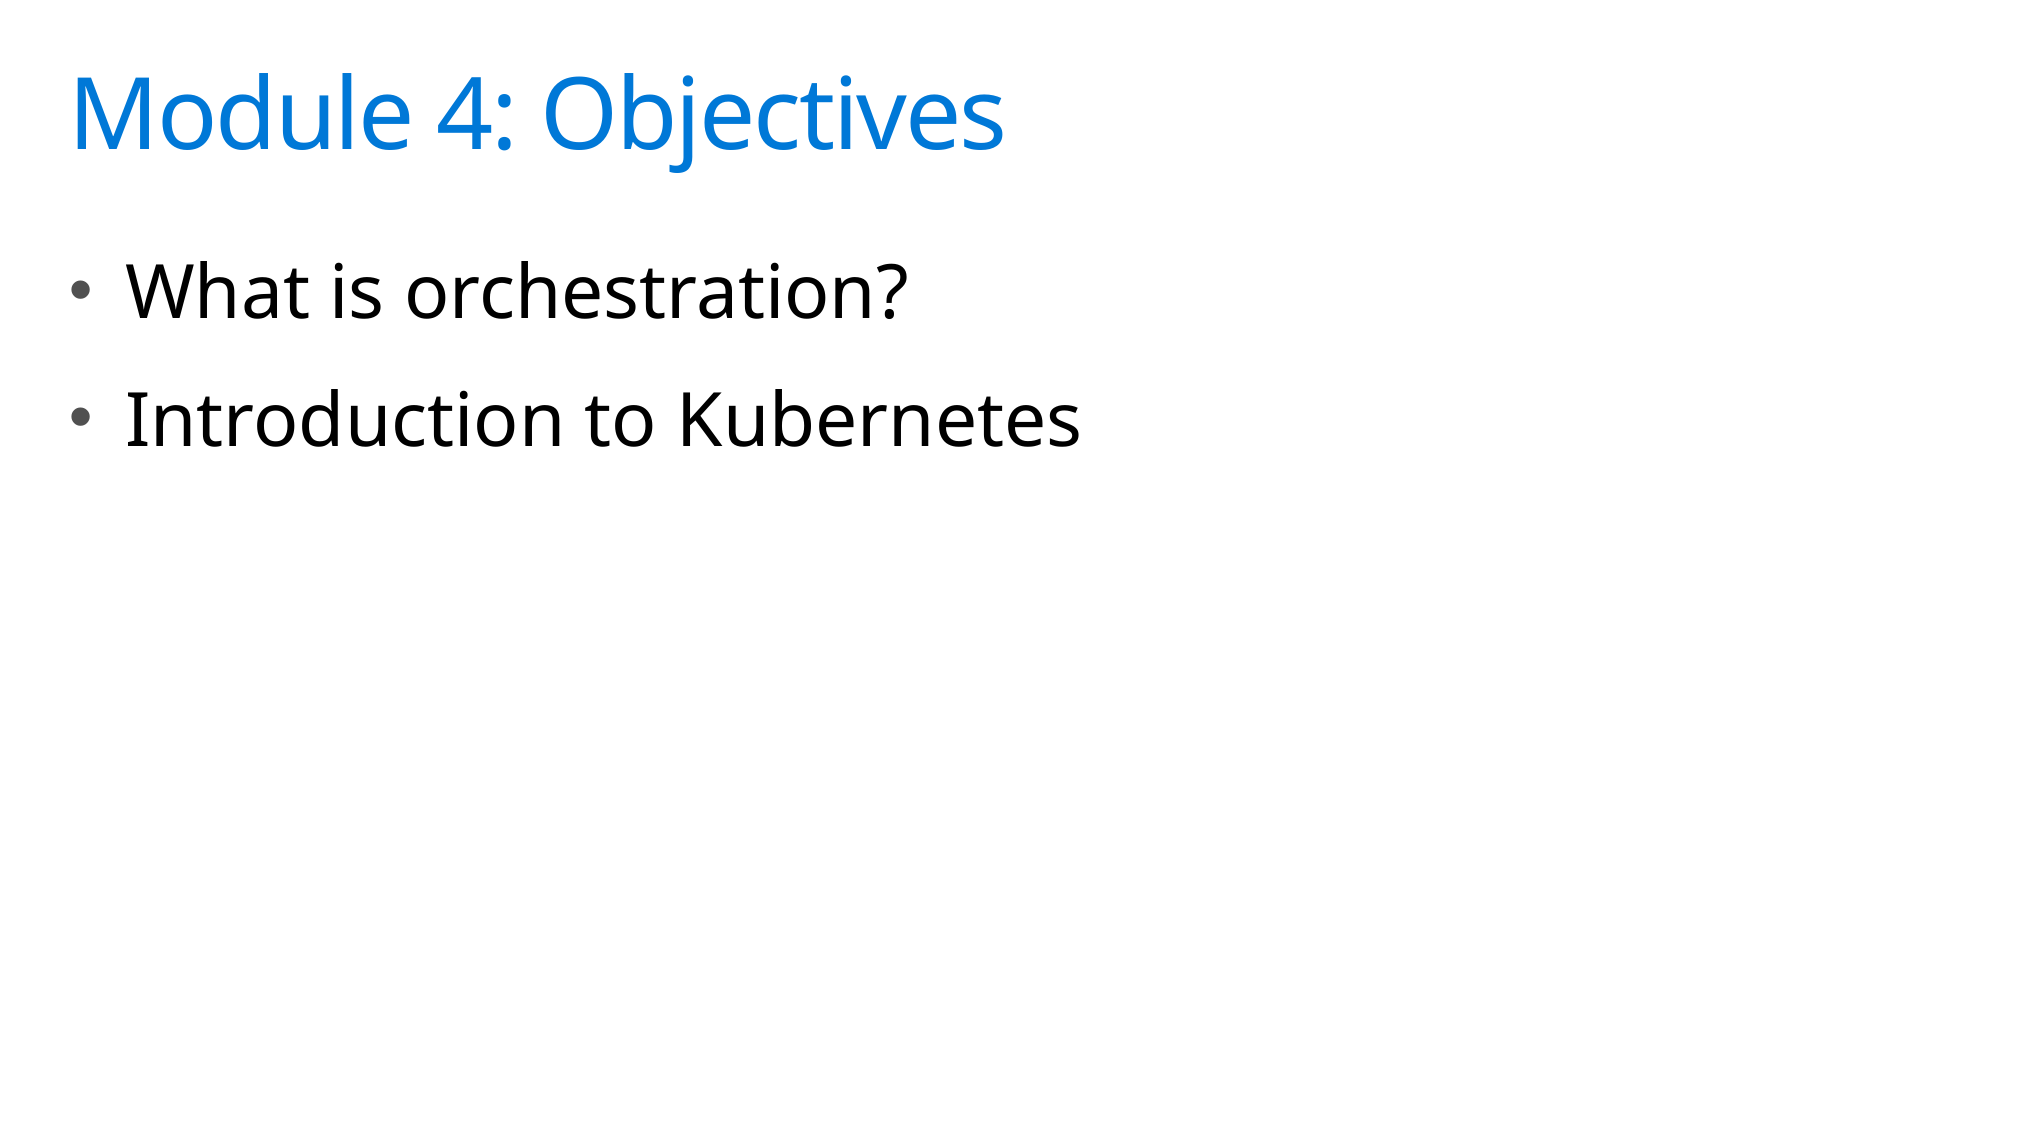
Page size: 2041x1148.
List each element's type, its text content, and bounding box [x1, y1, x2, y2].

title Module 4: Objectives [45, 48, 1996, 199]
list What is orchestration? Introduction to Kubernetes [45, 228, 1996, 910]
